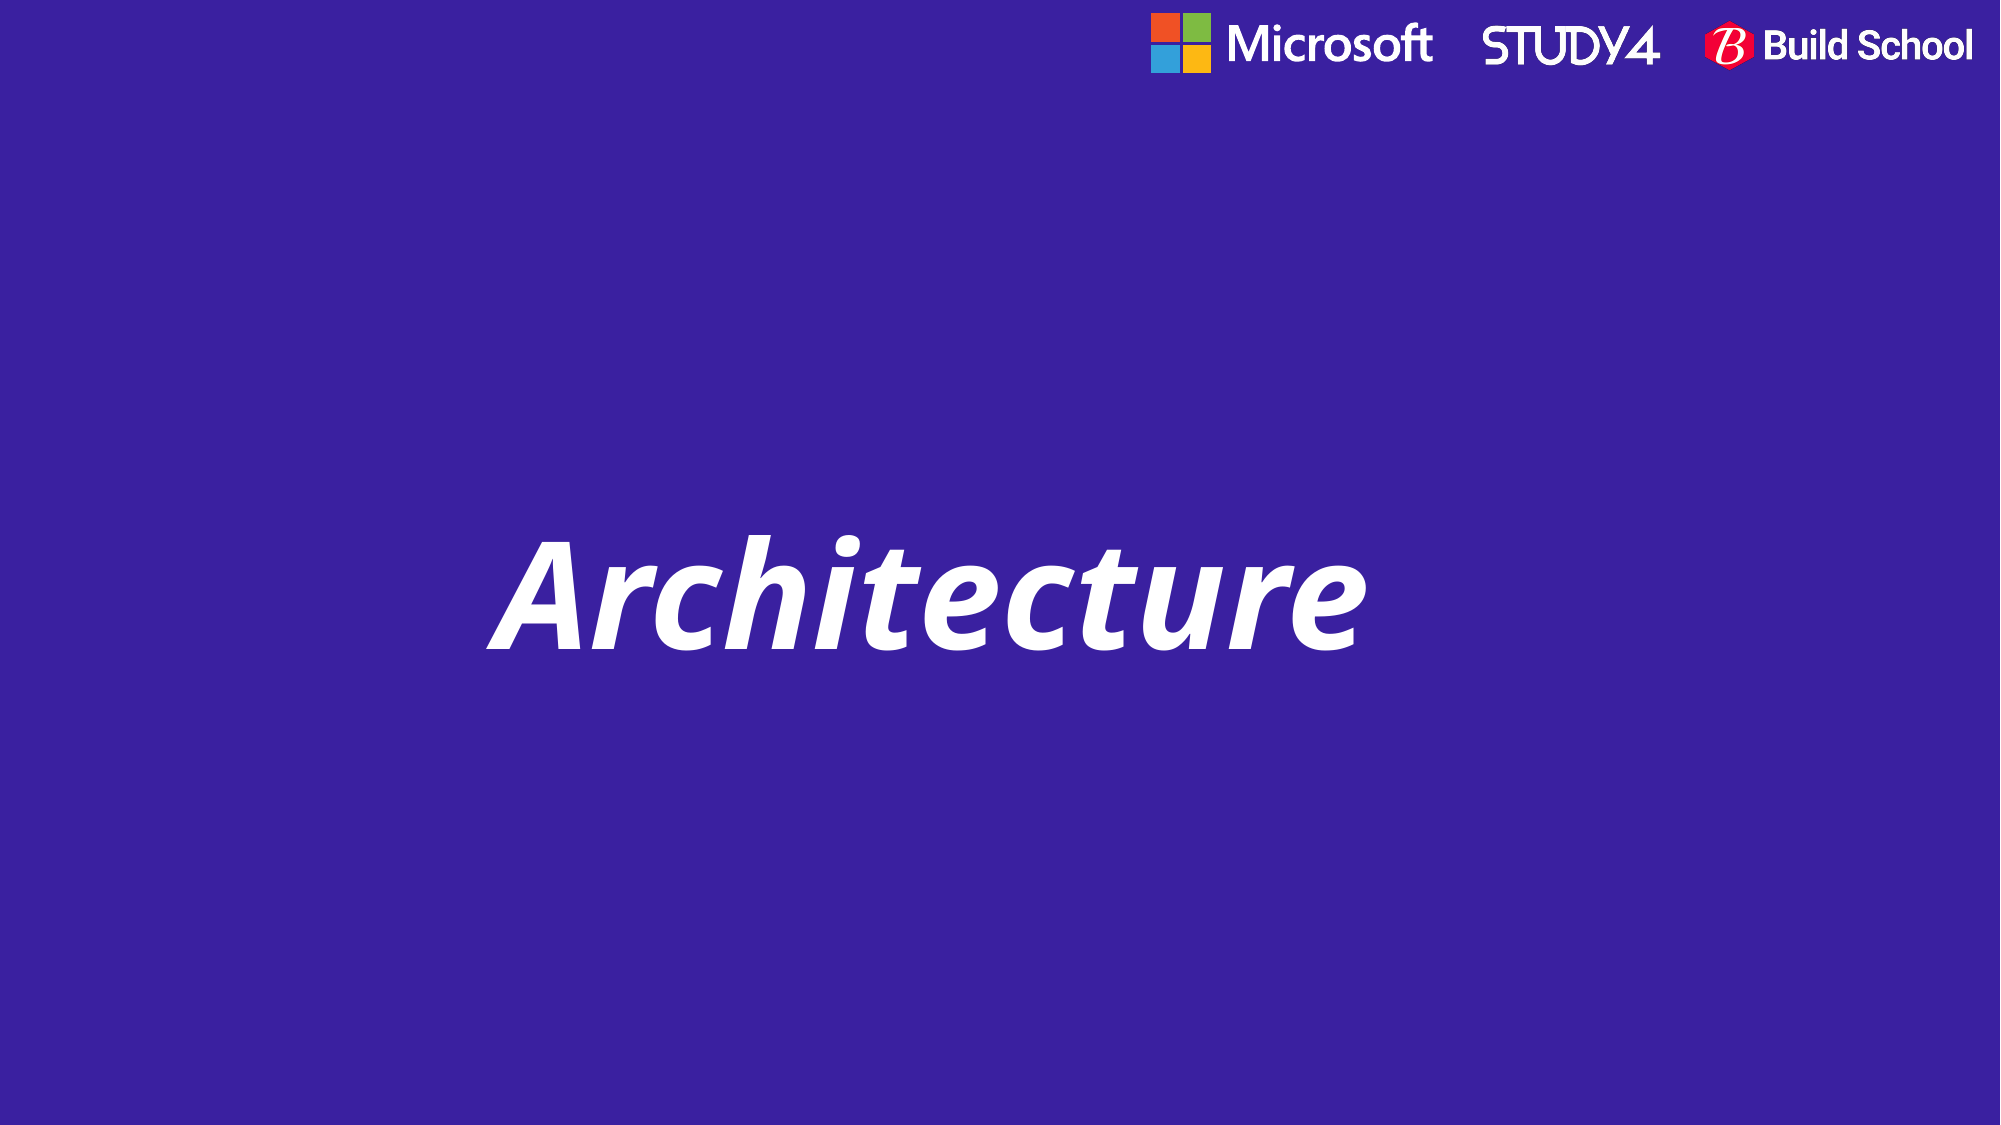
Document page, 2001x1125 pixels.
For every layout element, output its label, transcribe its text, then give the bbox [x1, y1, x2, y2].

picture [1705, 20, 1973, 71]
title Architecture [480, 492, 1606, 710]
picture [1466, 7, 1677, 83]
